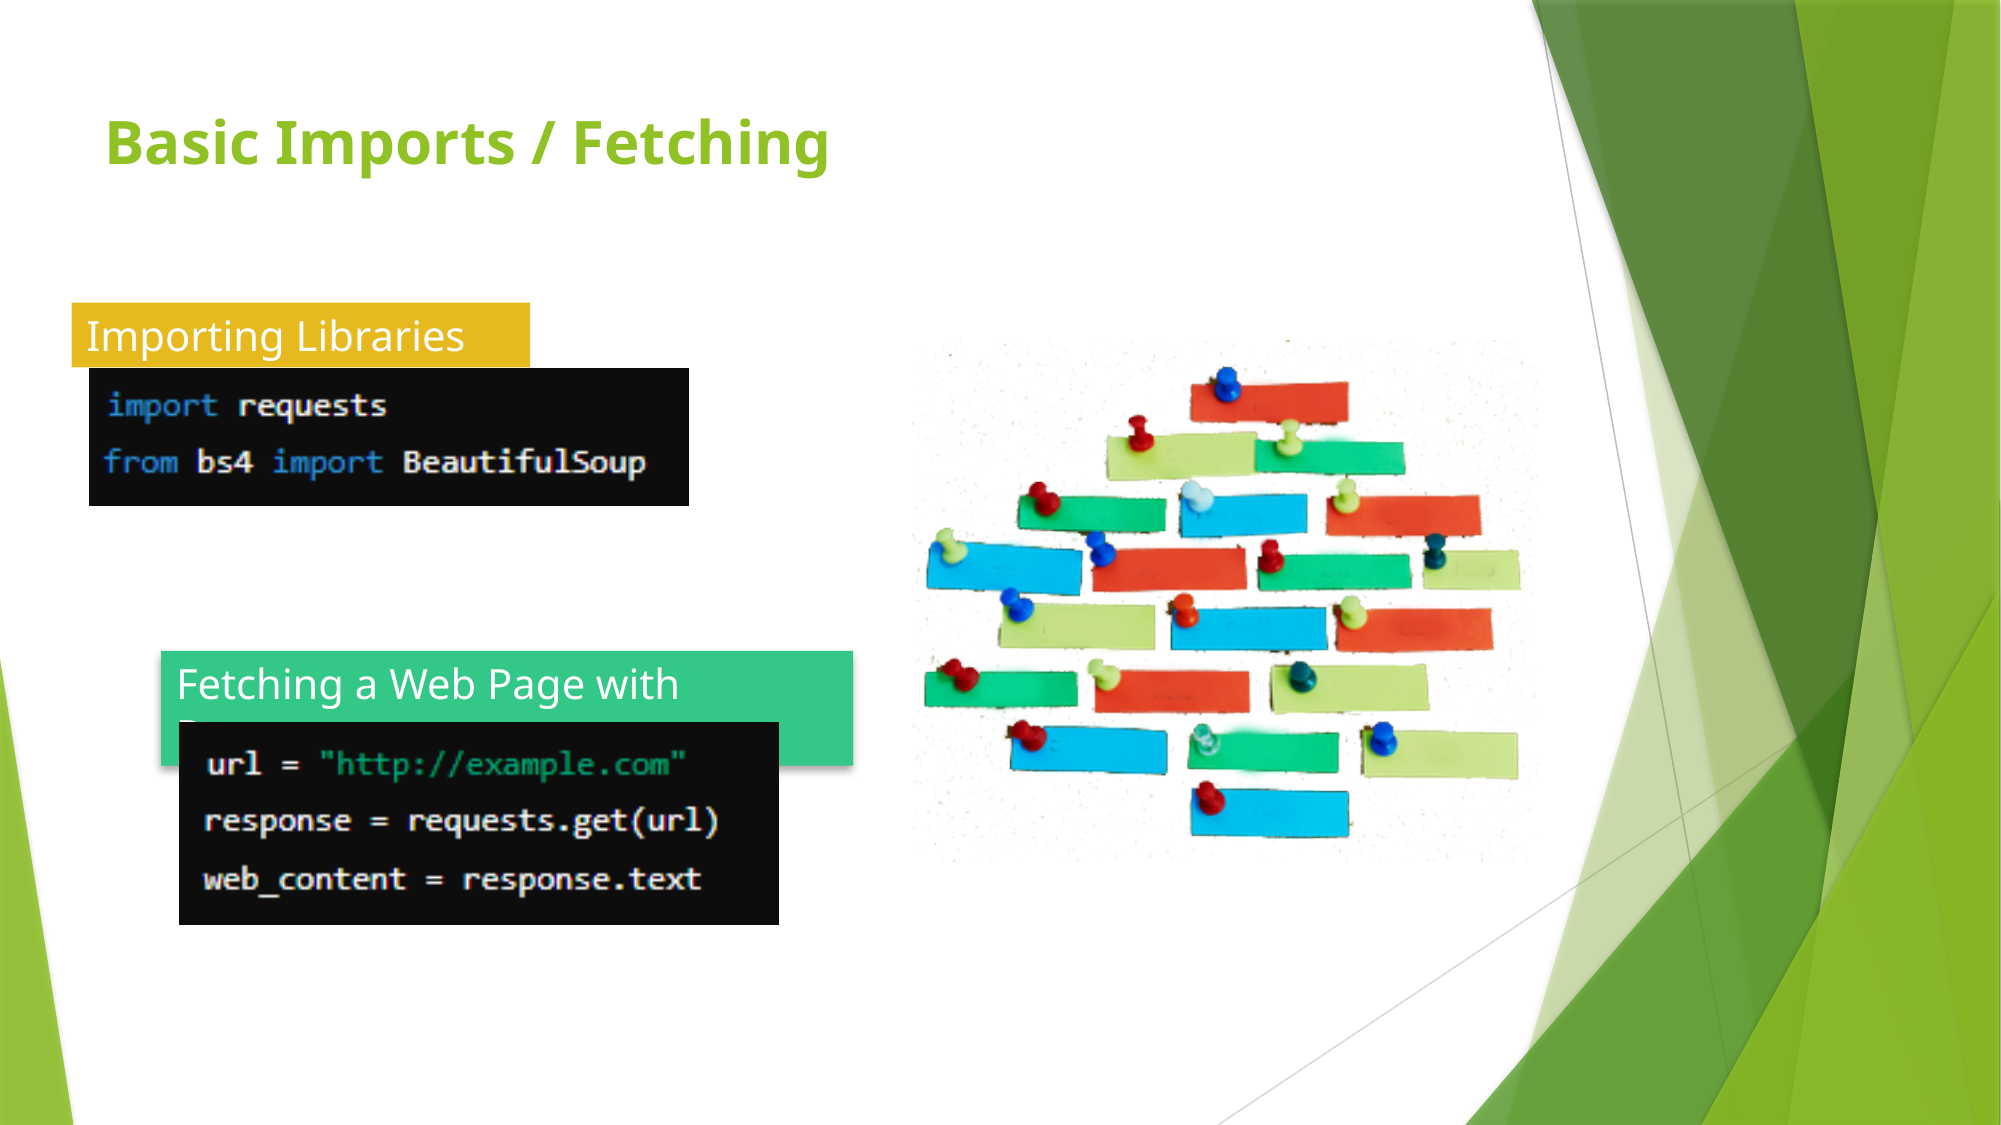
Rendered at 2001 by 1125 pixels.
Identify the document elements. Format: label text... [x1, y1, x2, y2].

text_box Fetching a Web Page with Requests [161, 650, 854, 766]
picture [89, 367, 689, 507]
picture [911, 340, 1538, 862]
title Basic Imports / Fetching [89, 96, 882, 185]
text_box Importing Libraries [71, 302, 531, 368]
picture [178, 722, 779, 926]
